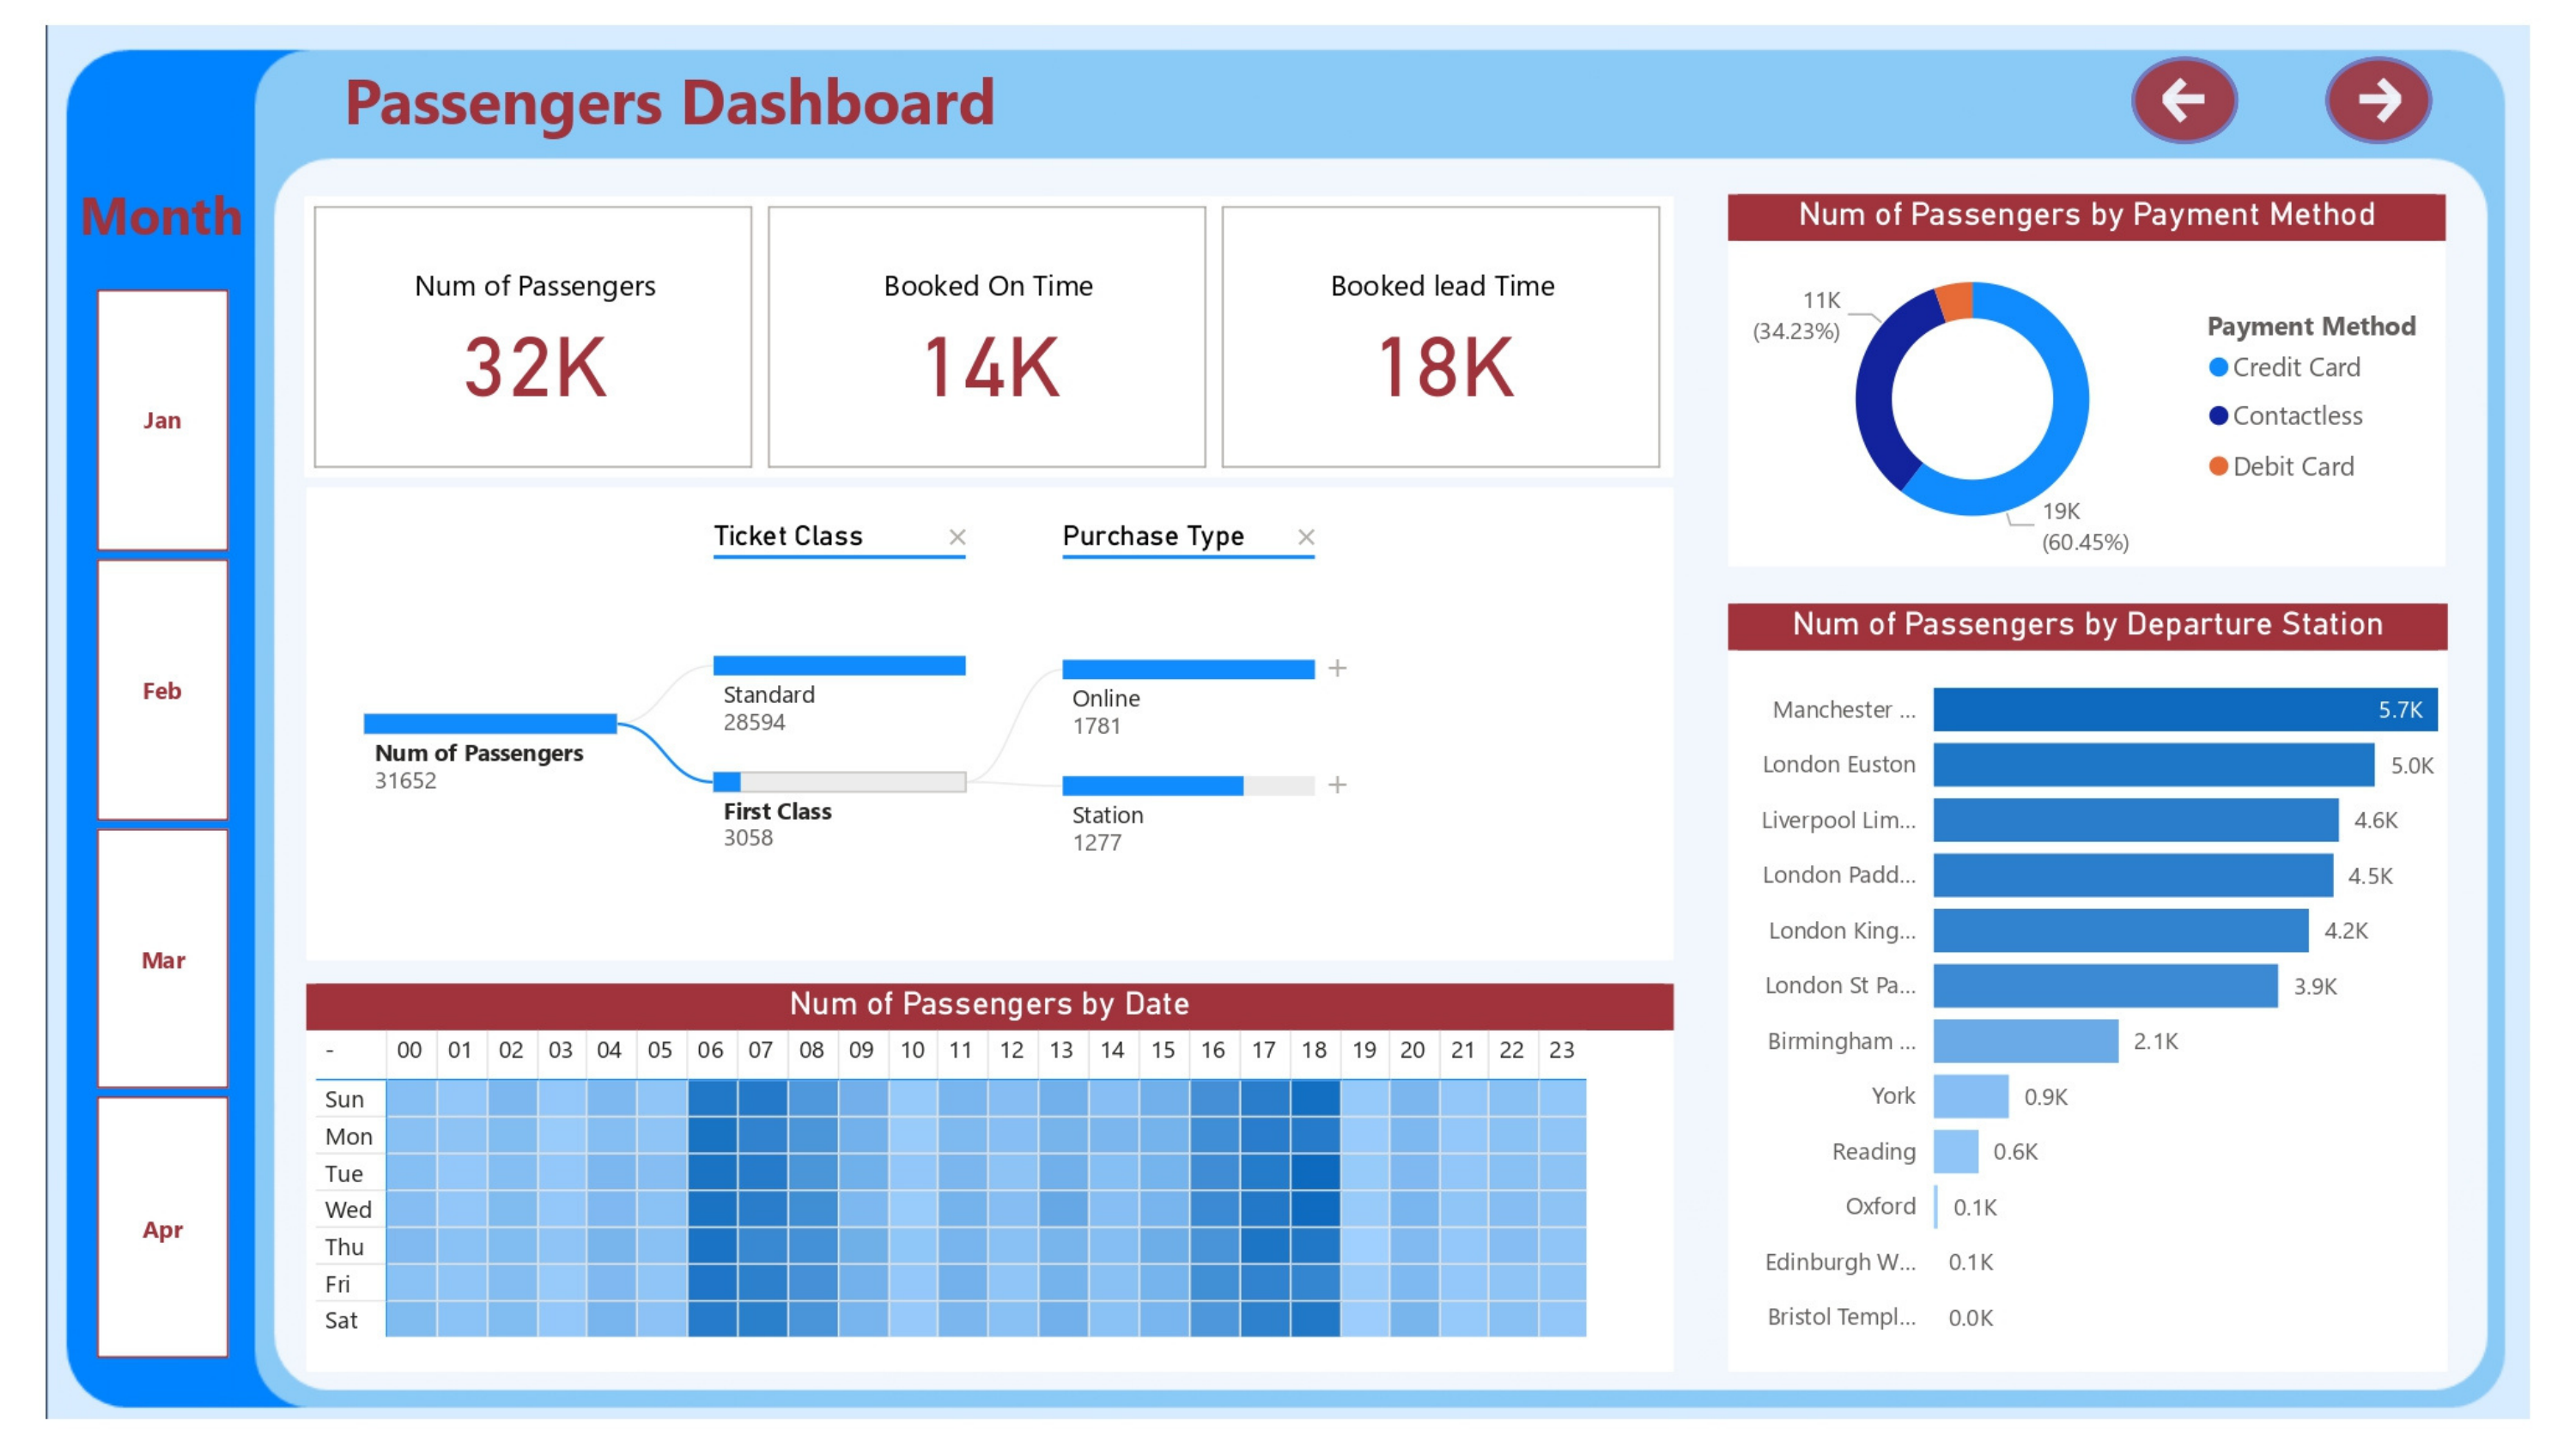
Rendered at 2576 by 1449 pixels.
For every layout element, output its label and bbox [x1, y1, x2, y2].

text_box [0, 0, 2576, 1449]
